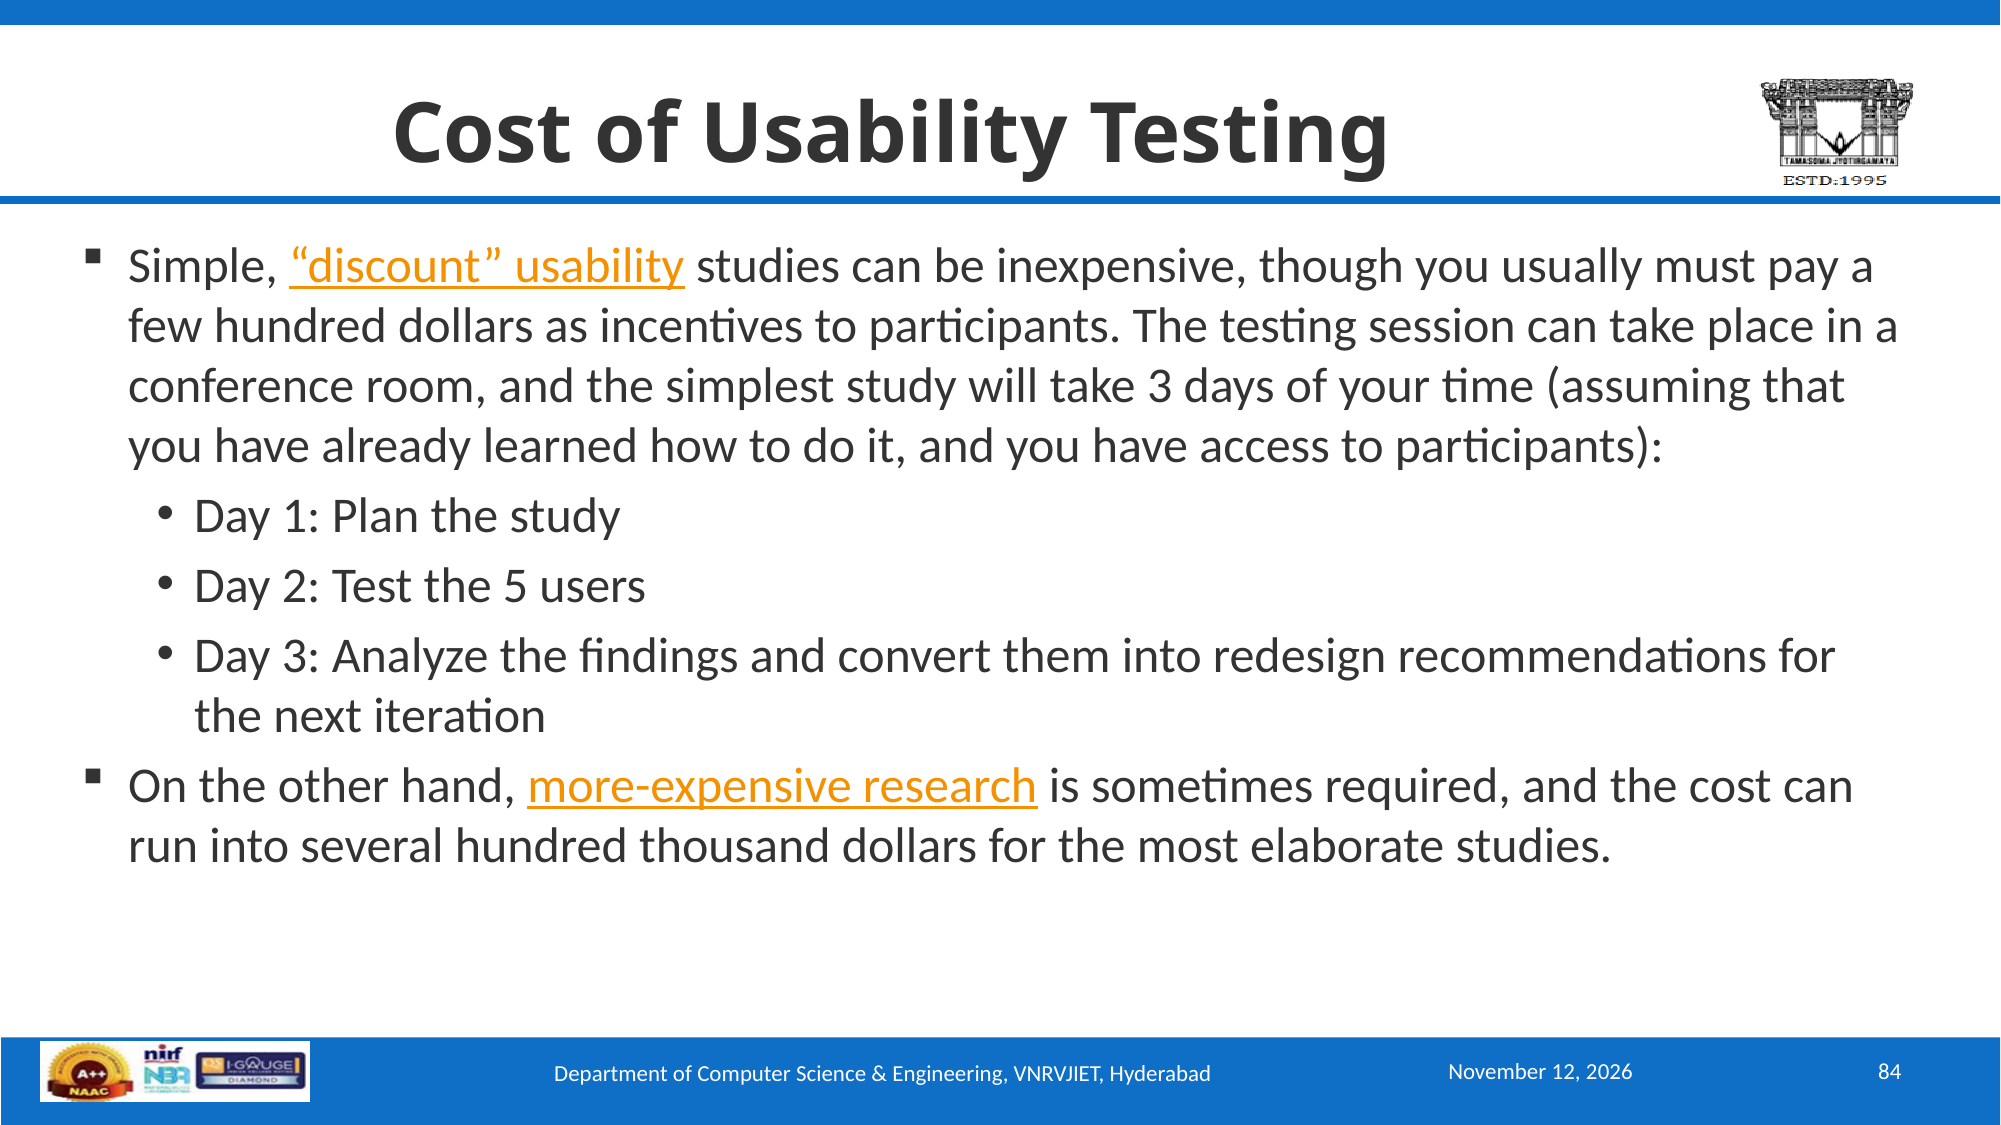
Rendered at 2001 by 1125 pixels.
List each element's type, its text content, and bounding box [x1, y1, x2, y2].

title Cost of Usability Testing [33, 57, 1750, 200]
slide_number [1433, 1040, 1734, 1100]
slide_number 84 [1749, 1040, 1917, 1100]
list Simple, “discount” usability studies can be inexpensive, though you usually must pay a few hundred dollars as incentives to participants. The testing session can take place in a conference room, and the simplest study will take 3 days of your time (assuming that you have already learned how to do it, and you have access to participants): Day 1: Plan the study Day 2: Test the 5 users Day 3: Analyze the findings and convert them into redesign recommendations for the next iteration On the other hand, more-expensive research is sometimes required, and the cost can run into several hundred thousand dollars for the most elaborate studies. [66, 224, 1917, 1013]
footer Department of Computer Science & Engineering, VNRVJIET, Hyderabad [333, 1041, 1434, 1102]
picture [1750, 70, 1934, 194]
picture [40, 1041, 310, 1102]
